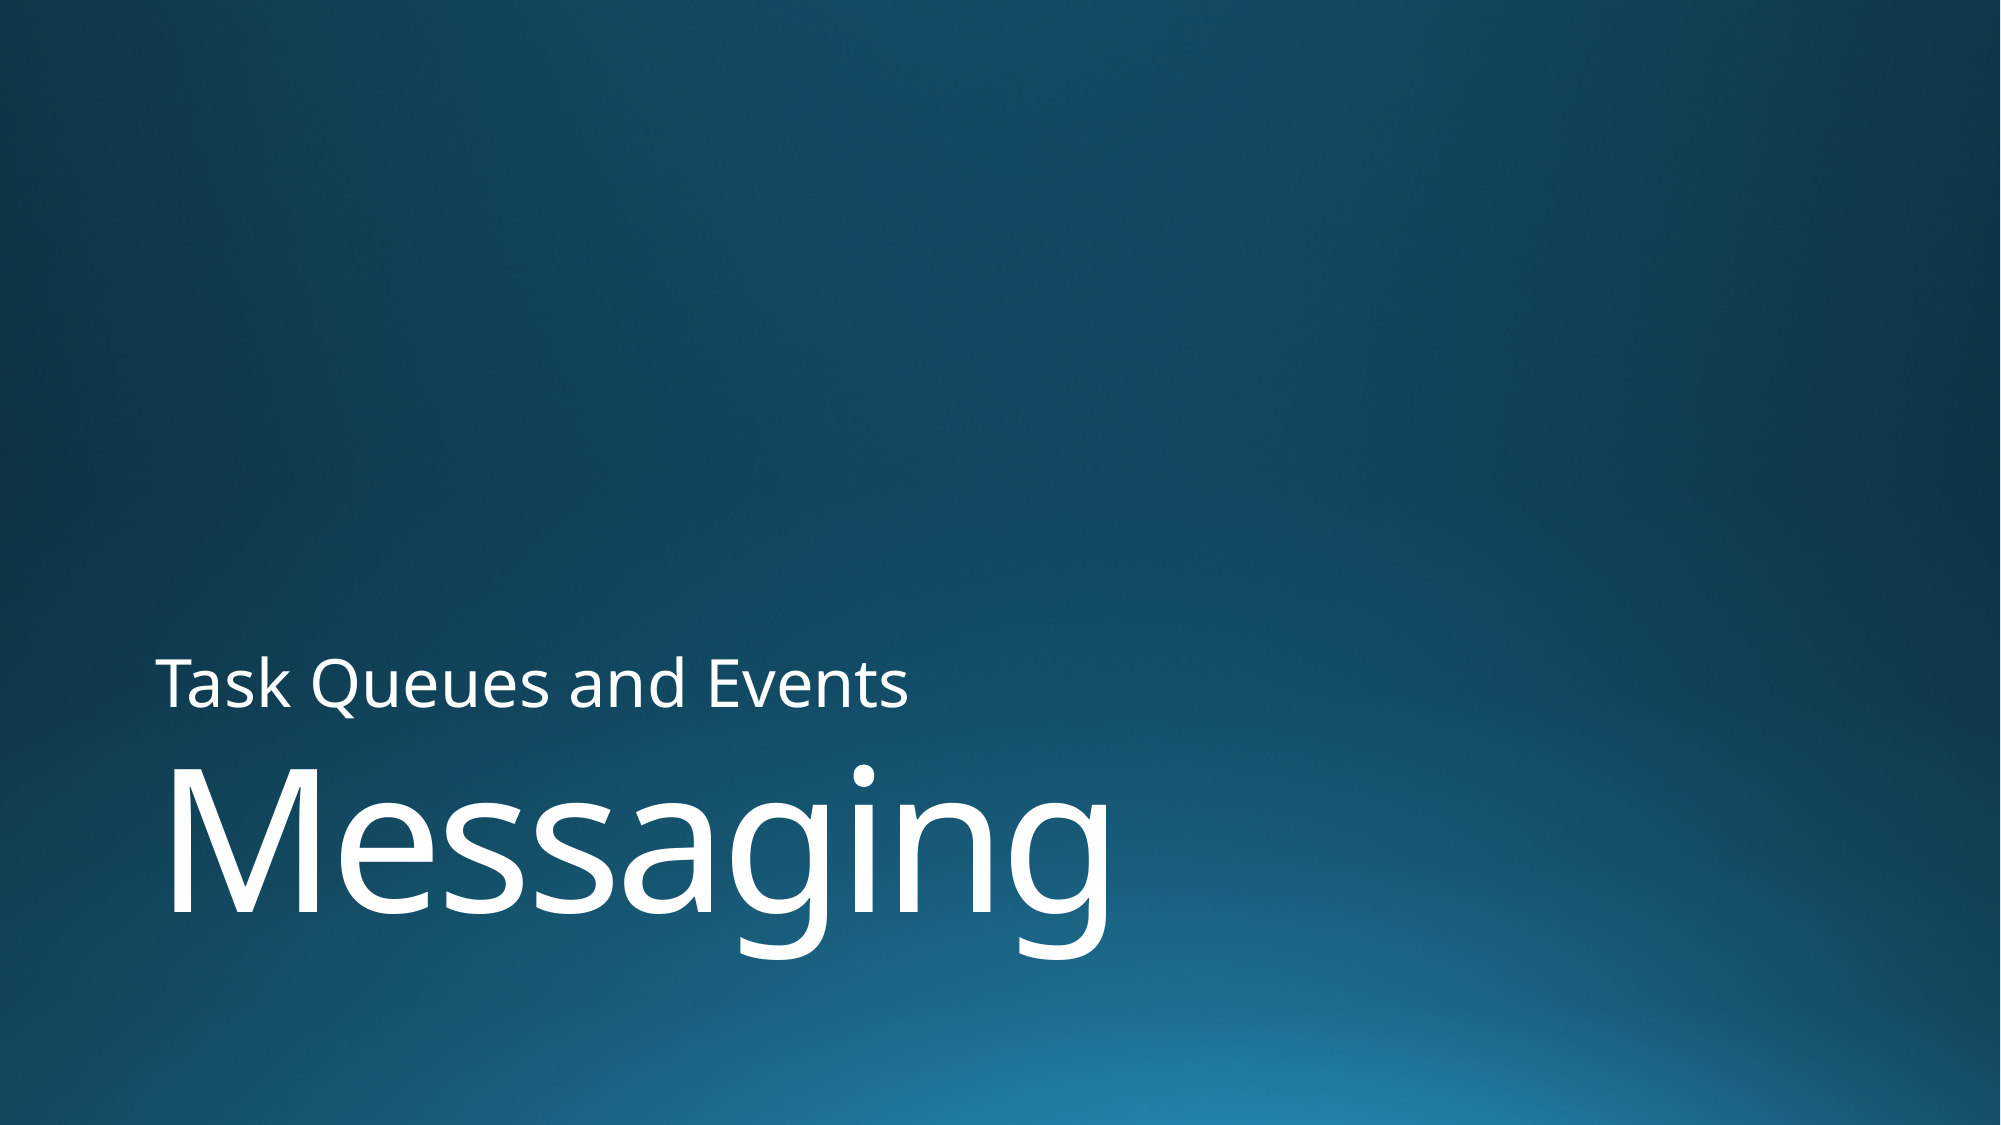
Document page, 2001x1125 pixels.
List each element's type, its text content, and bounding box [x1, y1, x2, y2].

subtitle Task Queues and Events [140, 605, 1641, 730]
picture [0, 0, 2001, 1125]
title Messaging [140, 732, 1641, 1002]
